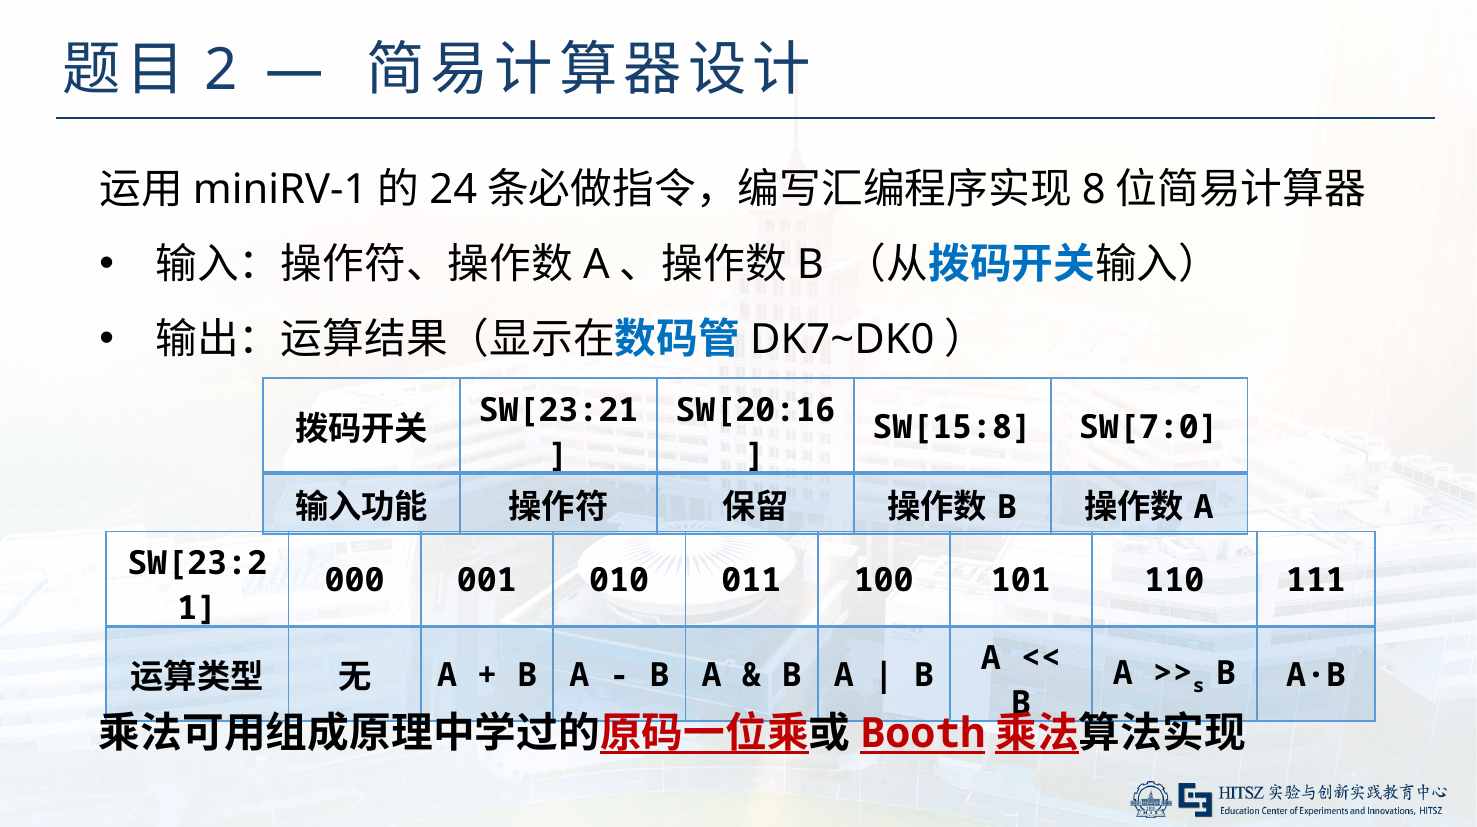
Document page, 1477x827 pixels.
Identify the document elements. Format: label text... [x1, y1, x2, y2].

text_box 运用miniRV-1的24条必做指令，编写汇编程序实现8位简易计算器 输入：操作符、操作数A、操作数B （从拨码开关输入） 输出：运算结果（显示在数码管DK7~DK0） [84, 129, 1436, 370]
table_cell A + B [422, 628, 552, 673]
table_header SW[23:21] [461, 379, 656, 471]
table_cell A·B [1258, 628, 1374, 673]
table_cell 操作数A [1052, 475, 1247, 531]
table_header 011 [686, 532, 817, 625]
table_cell 操作数B [855, 475, 1050, 531]
table_header 拨码开关 [264, 379, 459, 471]
table_cell A >>s B [1093, 628, 1256, 673]
table_header 101 [951, 532, 1091, 625]
table_cell A << B [951, 628, 1091, 673]
table_cell 保留 [658, 475, 853, 531]
table_header 110 [1093, 532, 1256, 625]
table_header SW[20:16] [658, 379, 853, 471]
table_header 001 [422, 532, 552, 625]
table_header SW[7:0] [1052, 379, 1247, 471]
table_cell 无 [289, 628, 420, 673]
text_box 题目2 — 简易计算器设计 [47, 23, 880, 109]
table_header 100 [819, 532, 949, 625]
table_cell A - B [554, 628, 685, 673]
table_cell A & B [686, 628, 817, 673]
table_header 010 [554, 532, 685, 625]
table_header 000 [289, 532, 420, 625]
table_header SW[15:8] [855, 379, 1050, 471]
table_cell 操作符 [461, 475, 656, 531]
text_box 乘法可用组成原理中学过的原码一位乘或Booth乘法算法实现 [84, 673, 1435, 764]
table_header 111 [1258, 532, 1374, 625]
picture [0, 0, 1477, 827]
table_cell 运算类型 [107, 628, 288, 673]
table_cell 输入功能 [264, 475, 459, 531]
table_cell A | B [819, 628, 949, 673]
table_header SW[23:21] [107, 532, 288, 625]
